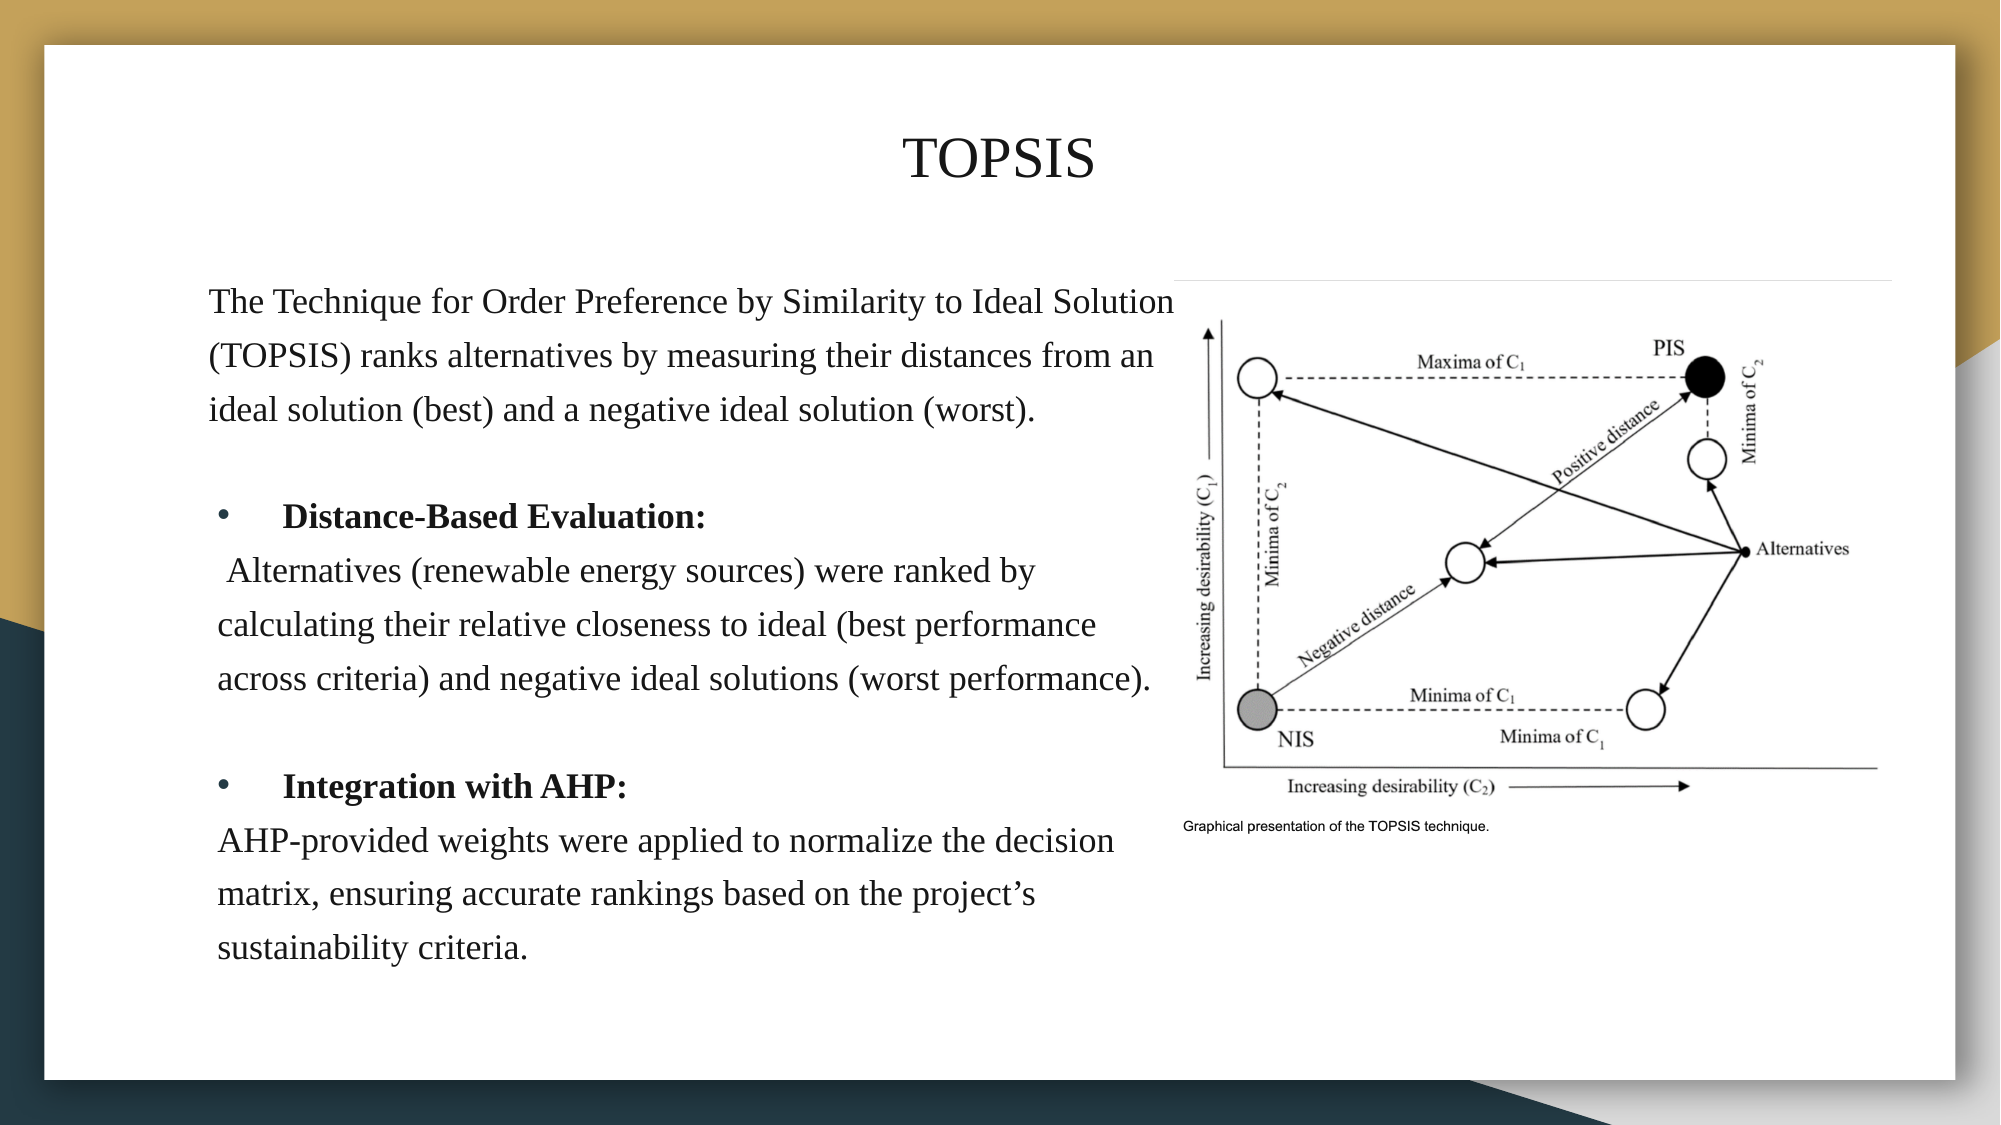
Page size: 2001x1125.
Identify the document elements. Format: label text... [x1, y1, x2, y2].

list The Technique for Order Preference by Similarity to Ideal Solution (TOPSIS) ranks alternatives by measuring their distances from an ideal solution (best) and a negative ideal solution (worst). Distance-Based Evaluation: Alternatives (renewable energy sources) were ranked by calculating their relative closeness to ideal (best performance across criteria) and negative ideal solutions (worst performance). Integration with AHP: AHP-provided weights were applied to normalize the decision matrix, ensuring accurate rankings based on the project’s sustainability criteria. [171, 251, 1196, 1022]
title TOPSIS [171, 103, 1829, 205]
picture [1174, 279, 1892, 846]
